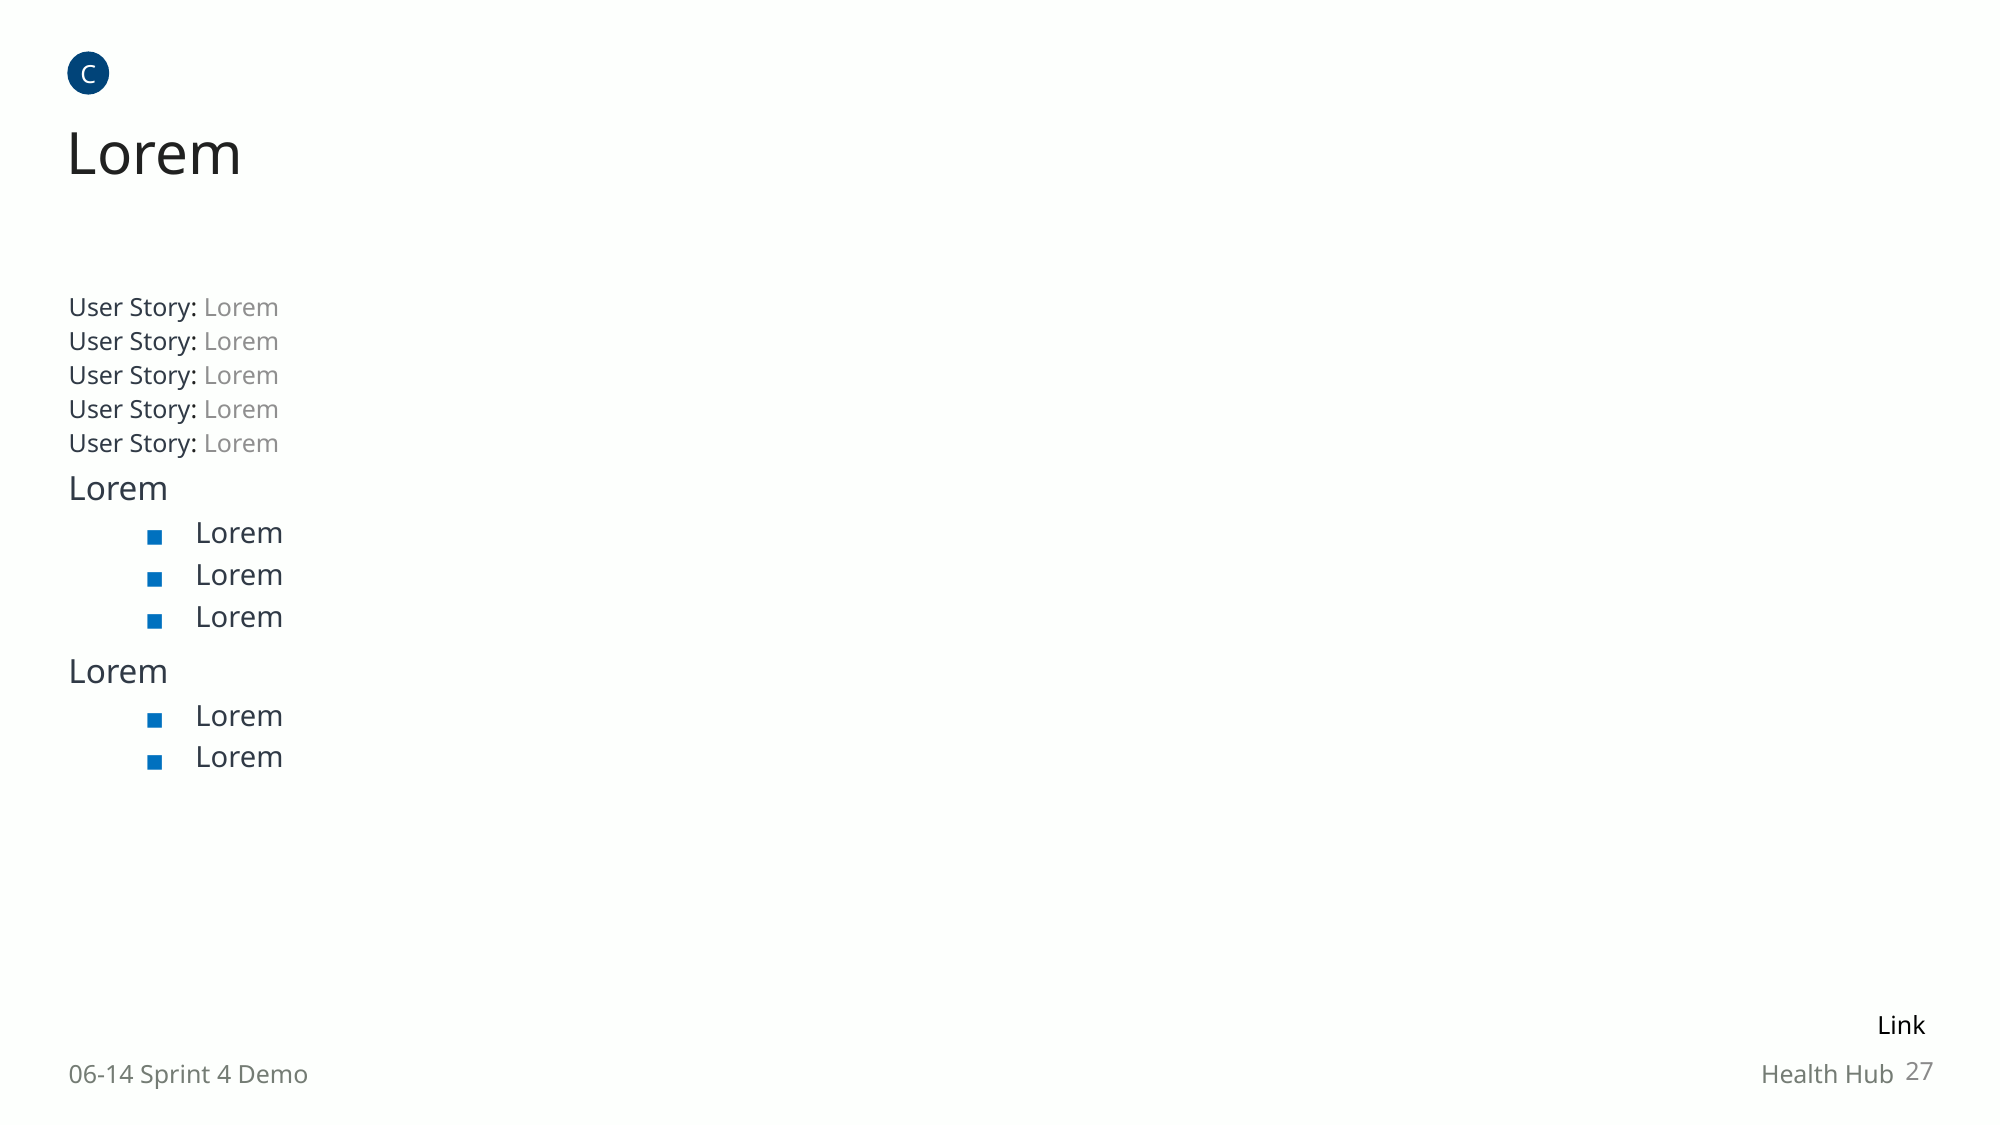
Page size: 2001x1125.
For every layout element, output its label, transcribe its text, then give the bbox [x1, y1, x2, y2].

text_box Lorem Lorem Lorem Lorem Lorem Lorem Lorem [30, 464, 738, 999]
text_box Health Hub [1462, 1051, 1910, 1097]
text_box Lorem [66, 116, 1871, 282]
text_box User Story: Lorem User Story: Lorem User Story: Lorem User Story: Lorem User Story: Lorem [68, 291, 793, 458]
text_box Link [1382, 1002, 1948, 1048]
text_box 06-14 Sprint 4 Demo [68, 1051, 516, 1097]
text_box 27 [1882, 1042, 1949, 1103]
text_box C [67, 51, 110, 95]
